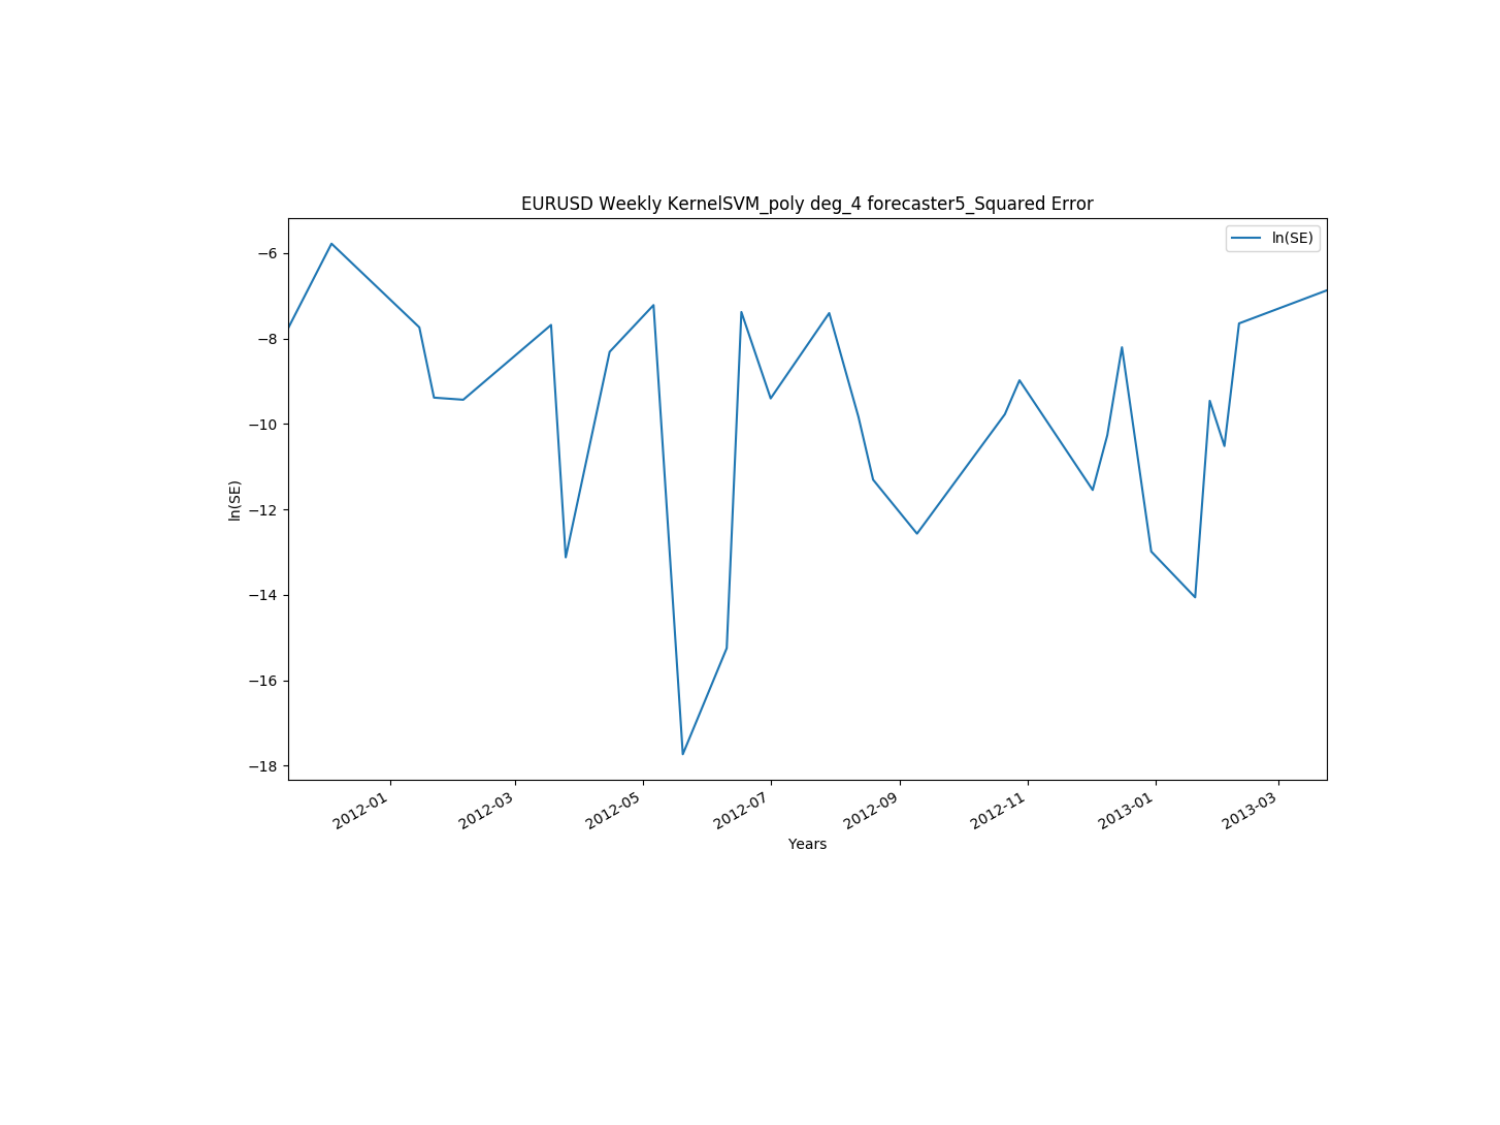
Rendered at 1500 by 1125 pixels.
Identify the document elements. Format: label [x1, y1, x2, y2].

picture [119, 119, 1461, 946]
